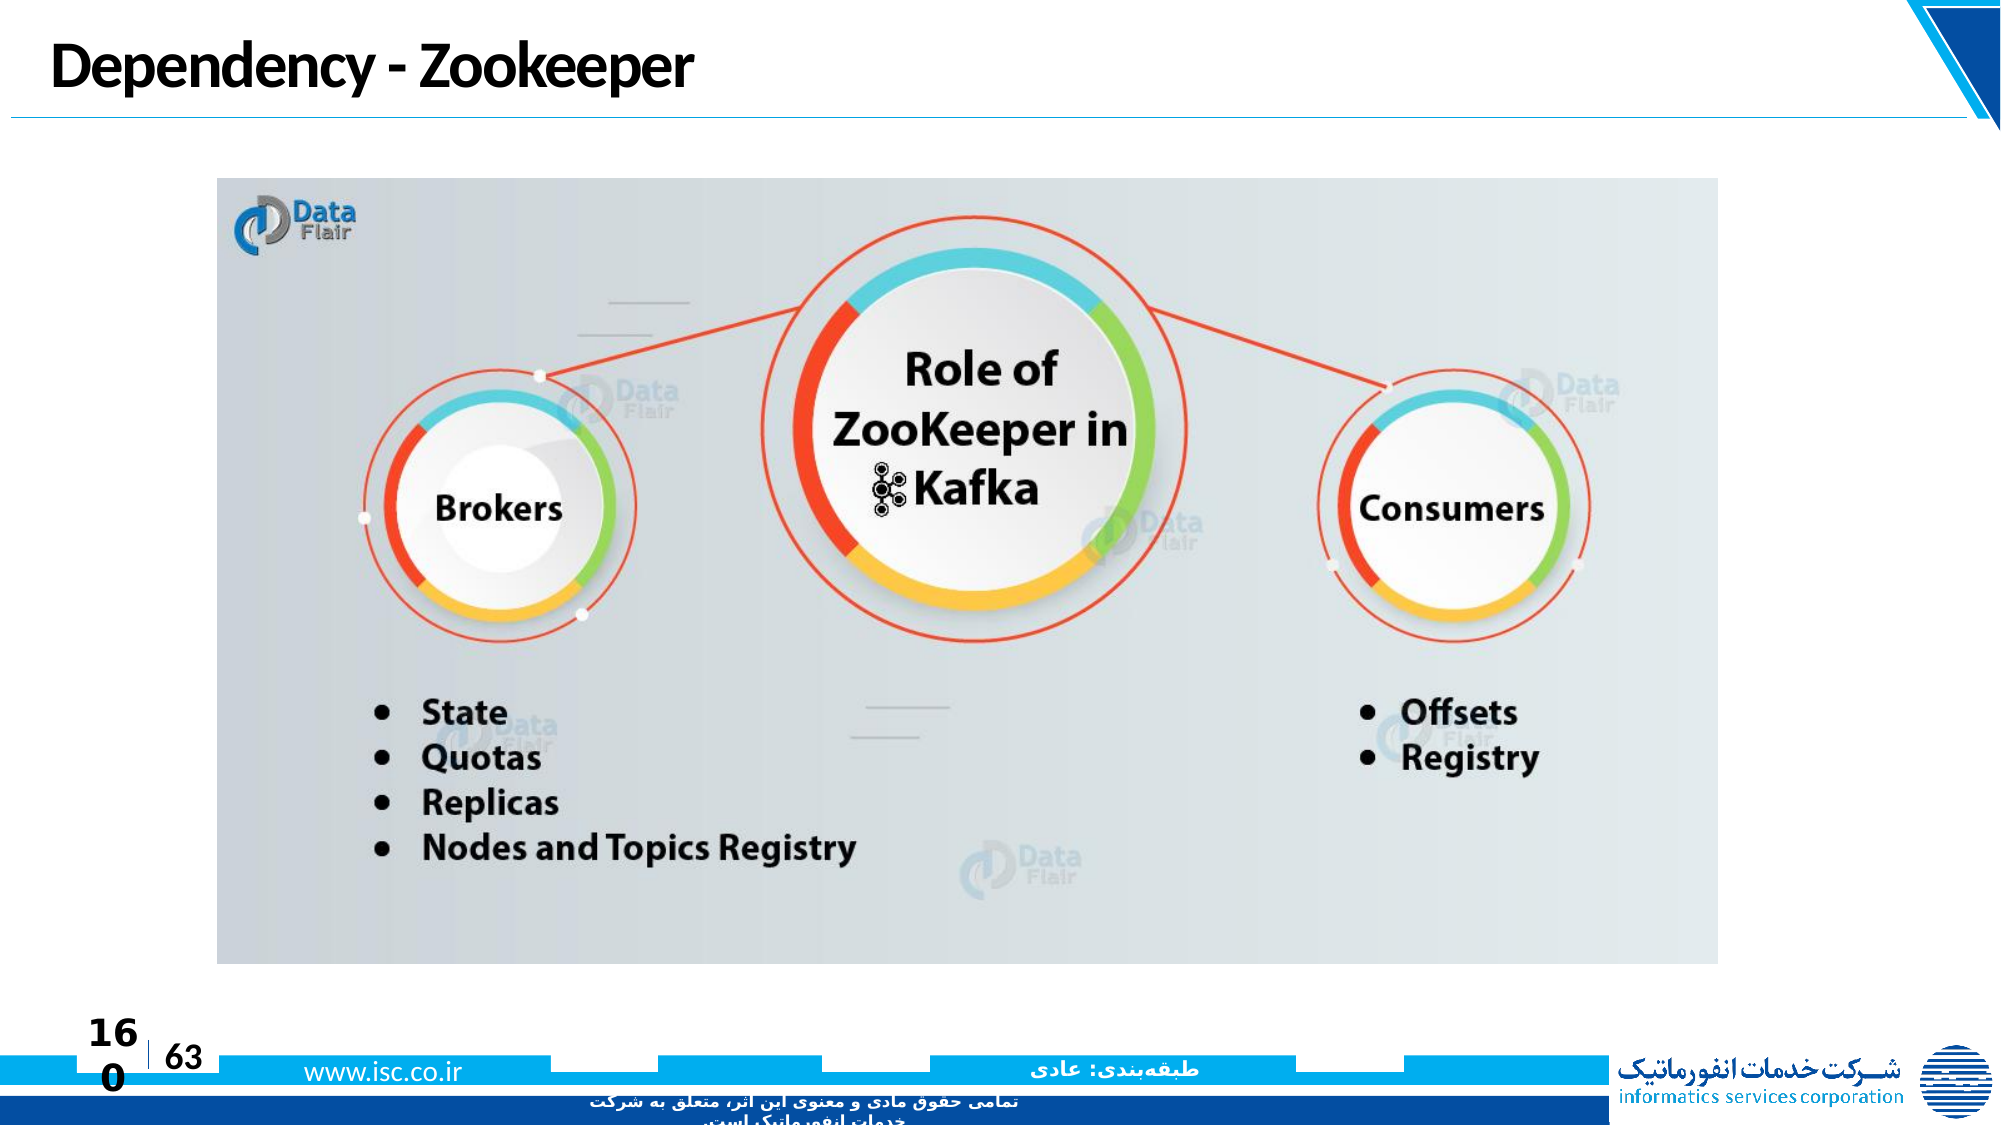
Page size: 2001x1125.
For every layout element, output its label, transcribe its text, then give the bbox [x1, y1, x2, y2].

picture [1610, 1040, 1995, 1121]
title Dependency - Zookeeper [35, 25, 1900, 97]
picture [217, 178, 1718, 964]
